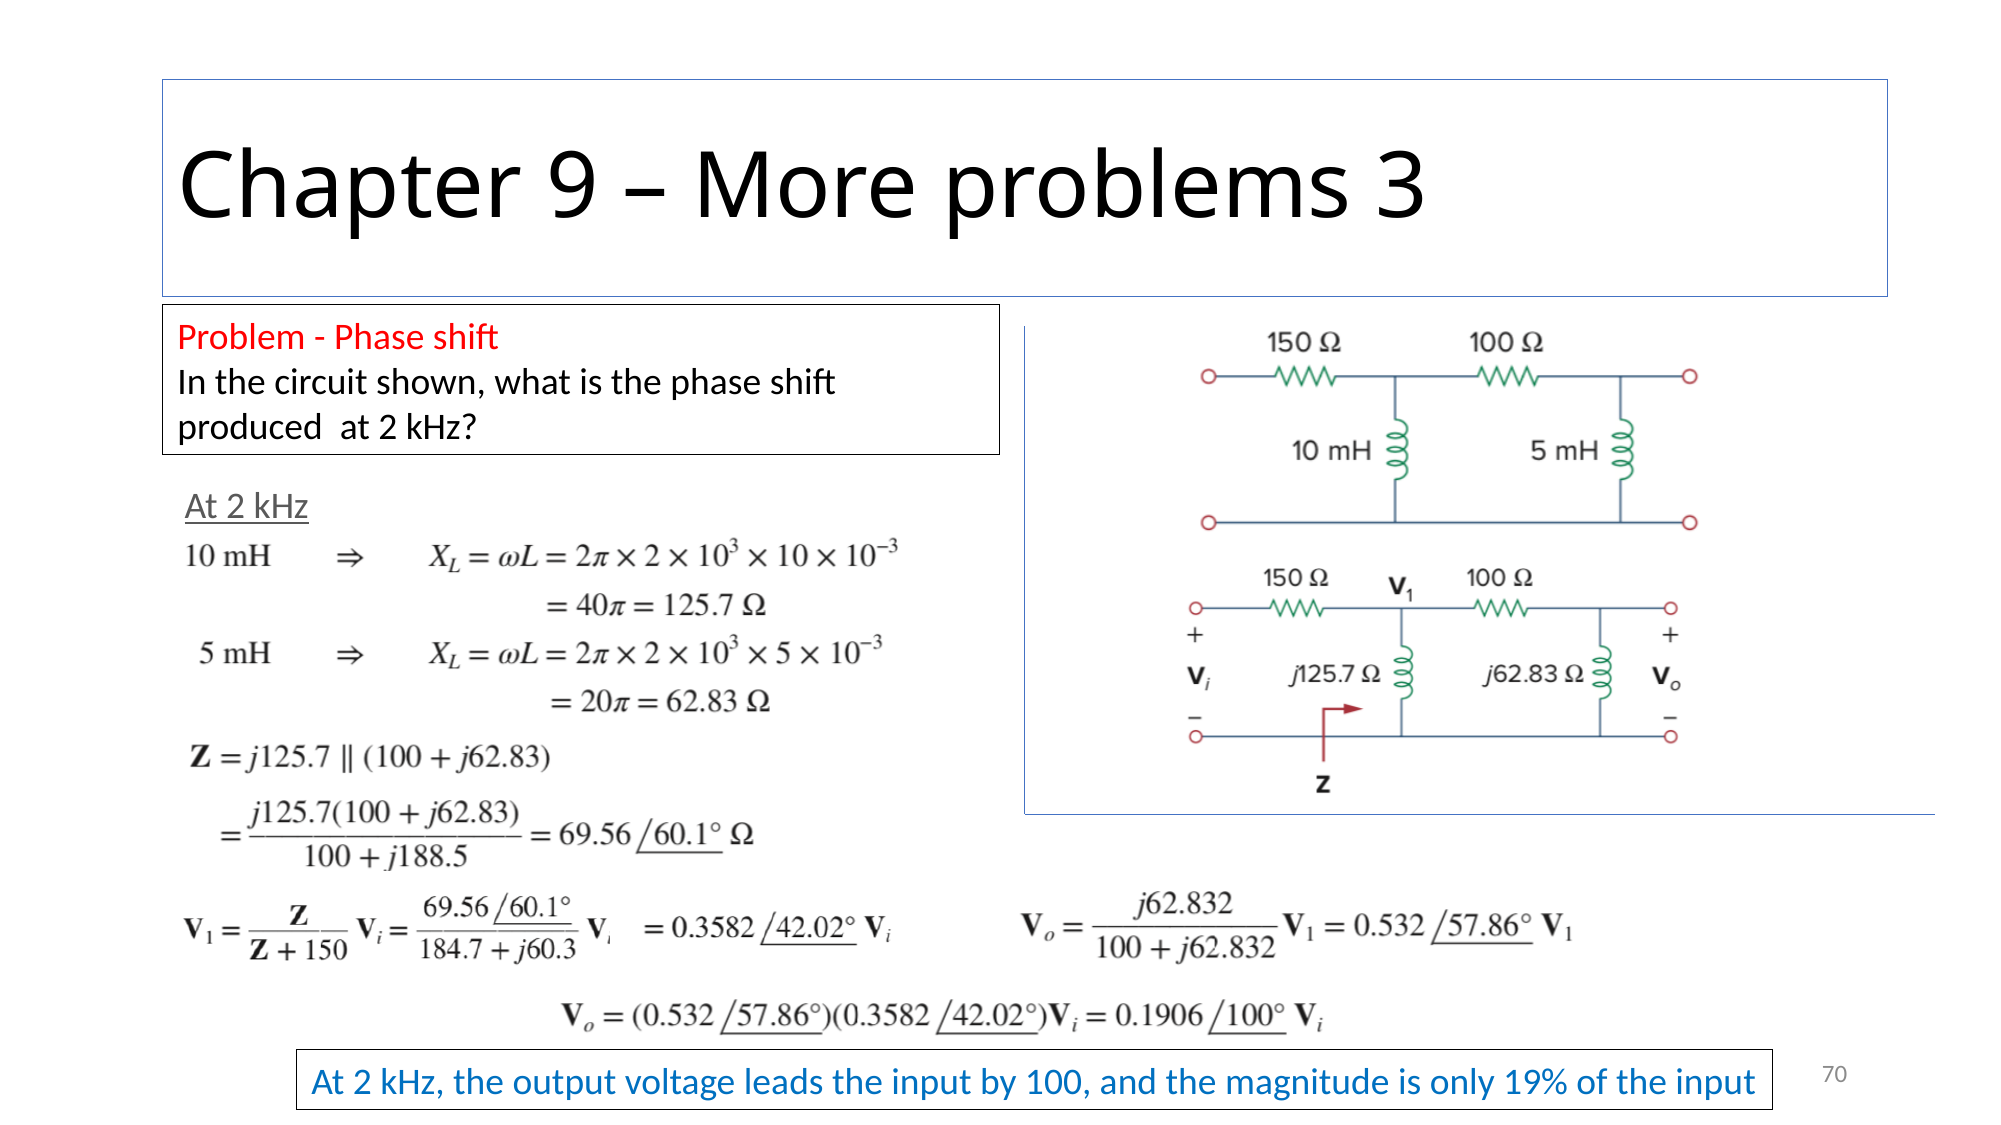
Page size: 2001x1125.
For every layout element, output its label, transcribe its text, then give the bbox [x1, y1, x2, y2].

picture [138, 523, 947, 726]
picture [138, 730, 1589, 1065]
picture [1139, 304, 1728, 801]
text_box Problem - Phase shift In the circuit shown, what is the phase shift produced at 2 kHz? [162, 304, 1000, 455]
slide_number 70 [1412, 1042, 1863, 1103]
text_box Chapter 9 – More problems 3 [162, 79, 1888, 297]
text_box At 2 kHz [169, 474, 324, 523]
